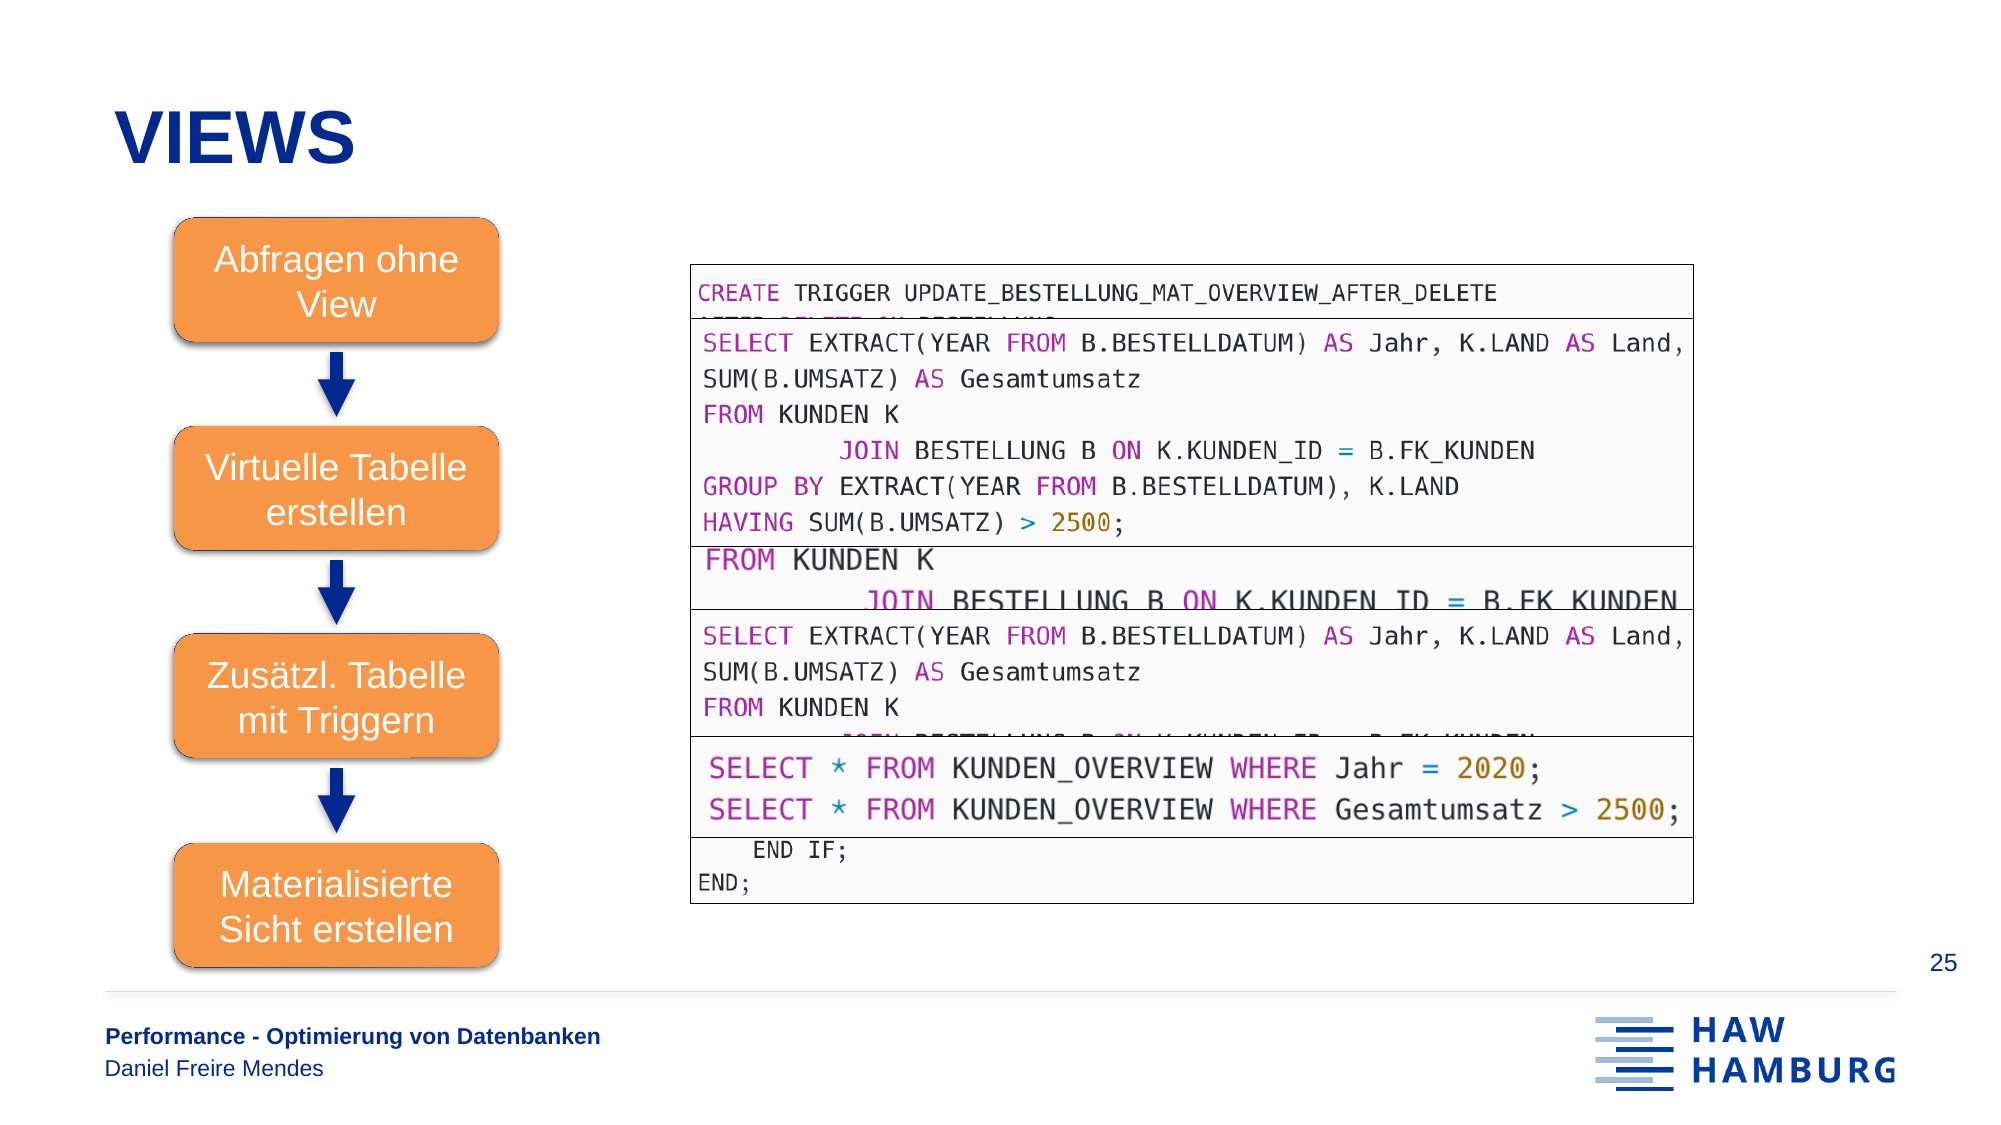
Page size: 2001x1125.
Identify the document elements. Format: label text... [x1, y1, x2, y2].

text_box Zusätzl. Tabelle mit Triggern [173, 633, 500, 759]
title Views [99, 60, 1899, 218]
text_box Materialisierte Sicht erstellen [173, 842, 500, 968]
picture [689, 263, 1695, 904]
text_box Abfragen ohne View [173, 218, 500, 343]
text_box Virtuelle Tabelle erstellen [173, 425, 500, 551]
slide_number 25 [1506, 931, 1973, 992]
